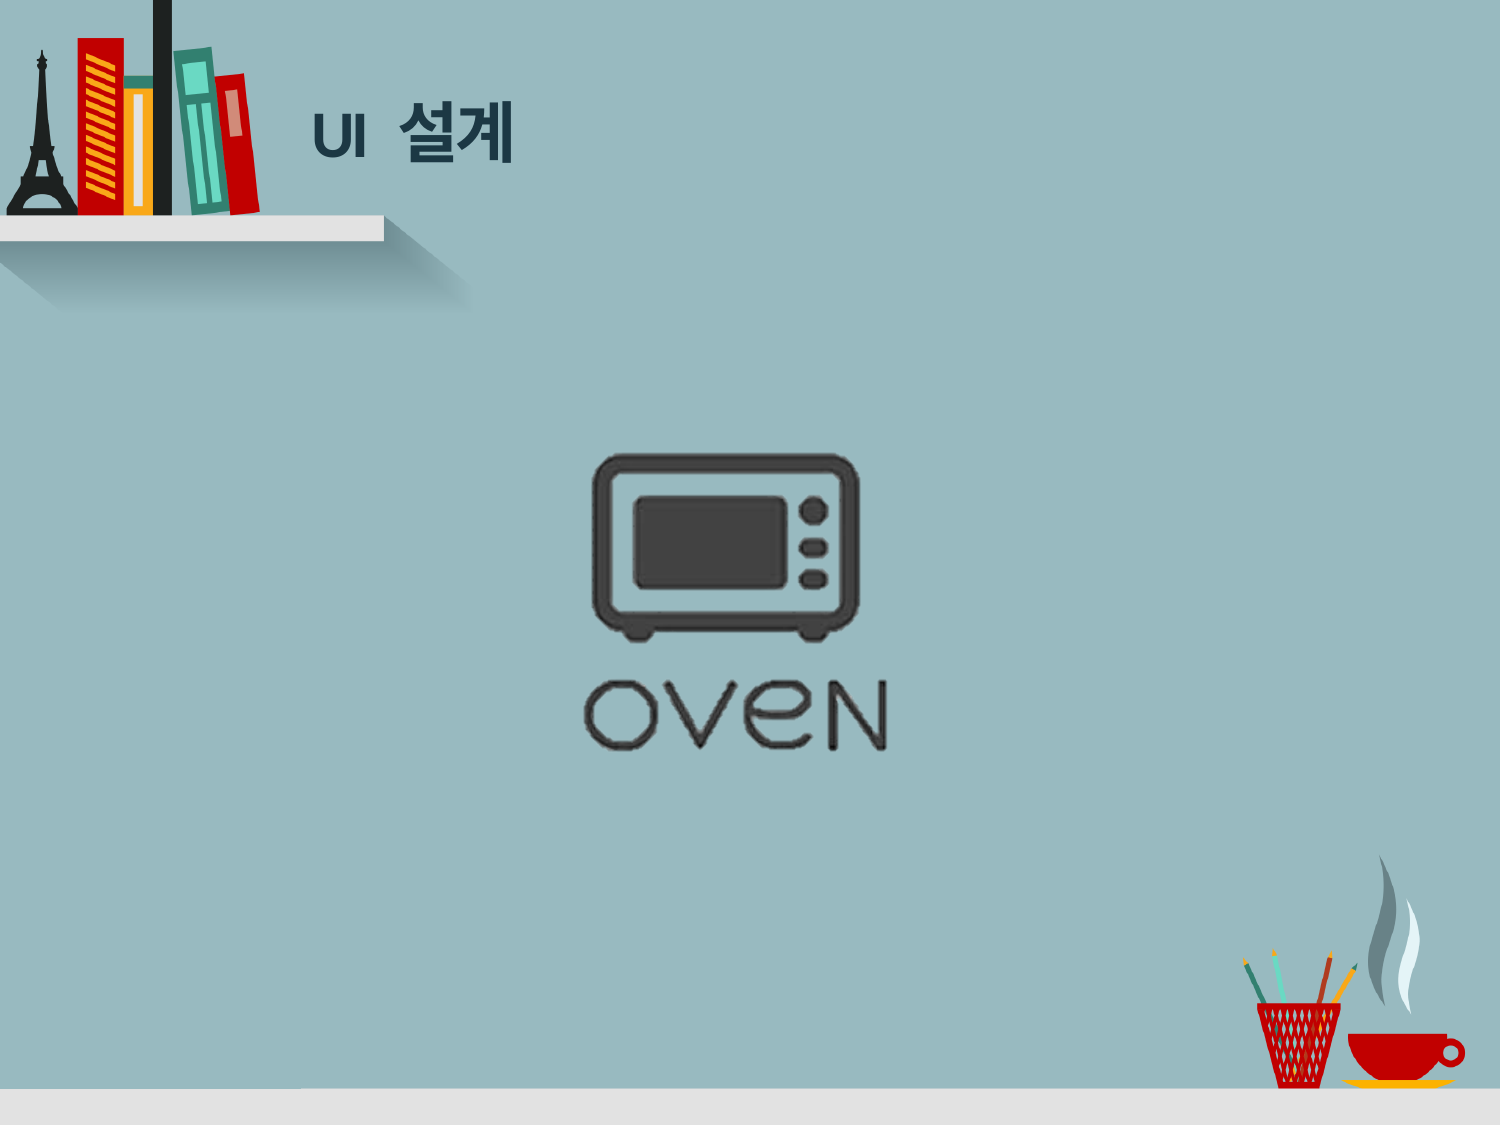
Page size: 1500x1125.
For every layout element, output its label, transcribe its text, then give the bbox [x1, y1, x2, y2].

picture [0, 0, 1500, 1125]
title UI 설계 [296, 83, 1275, 188]
